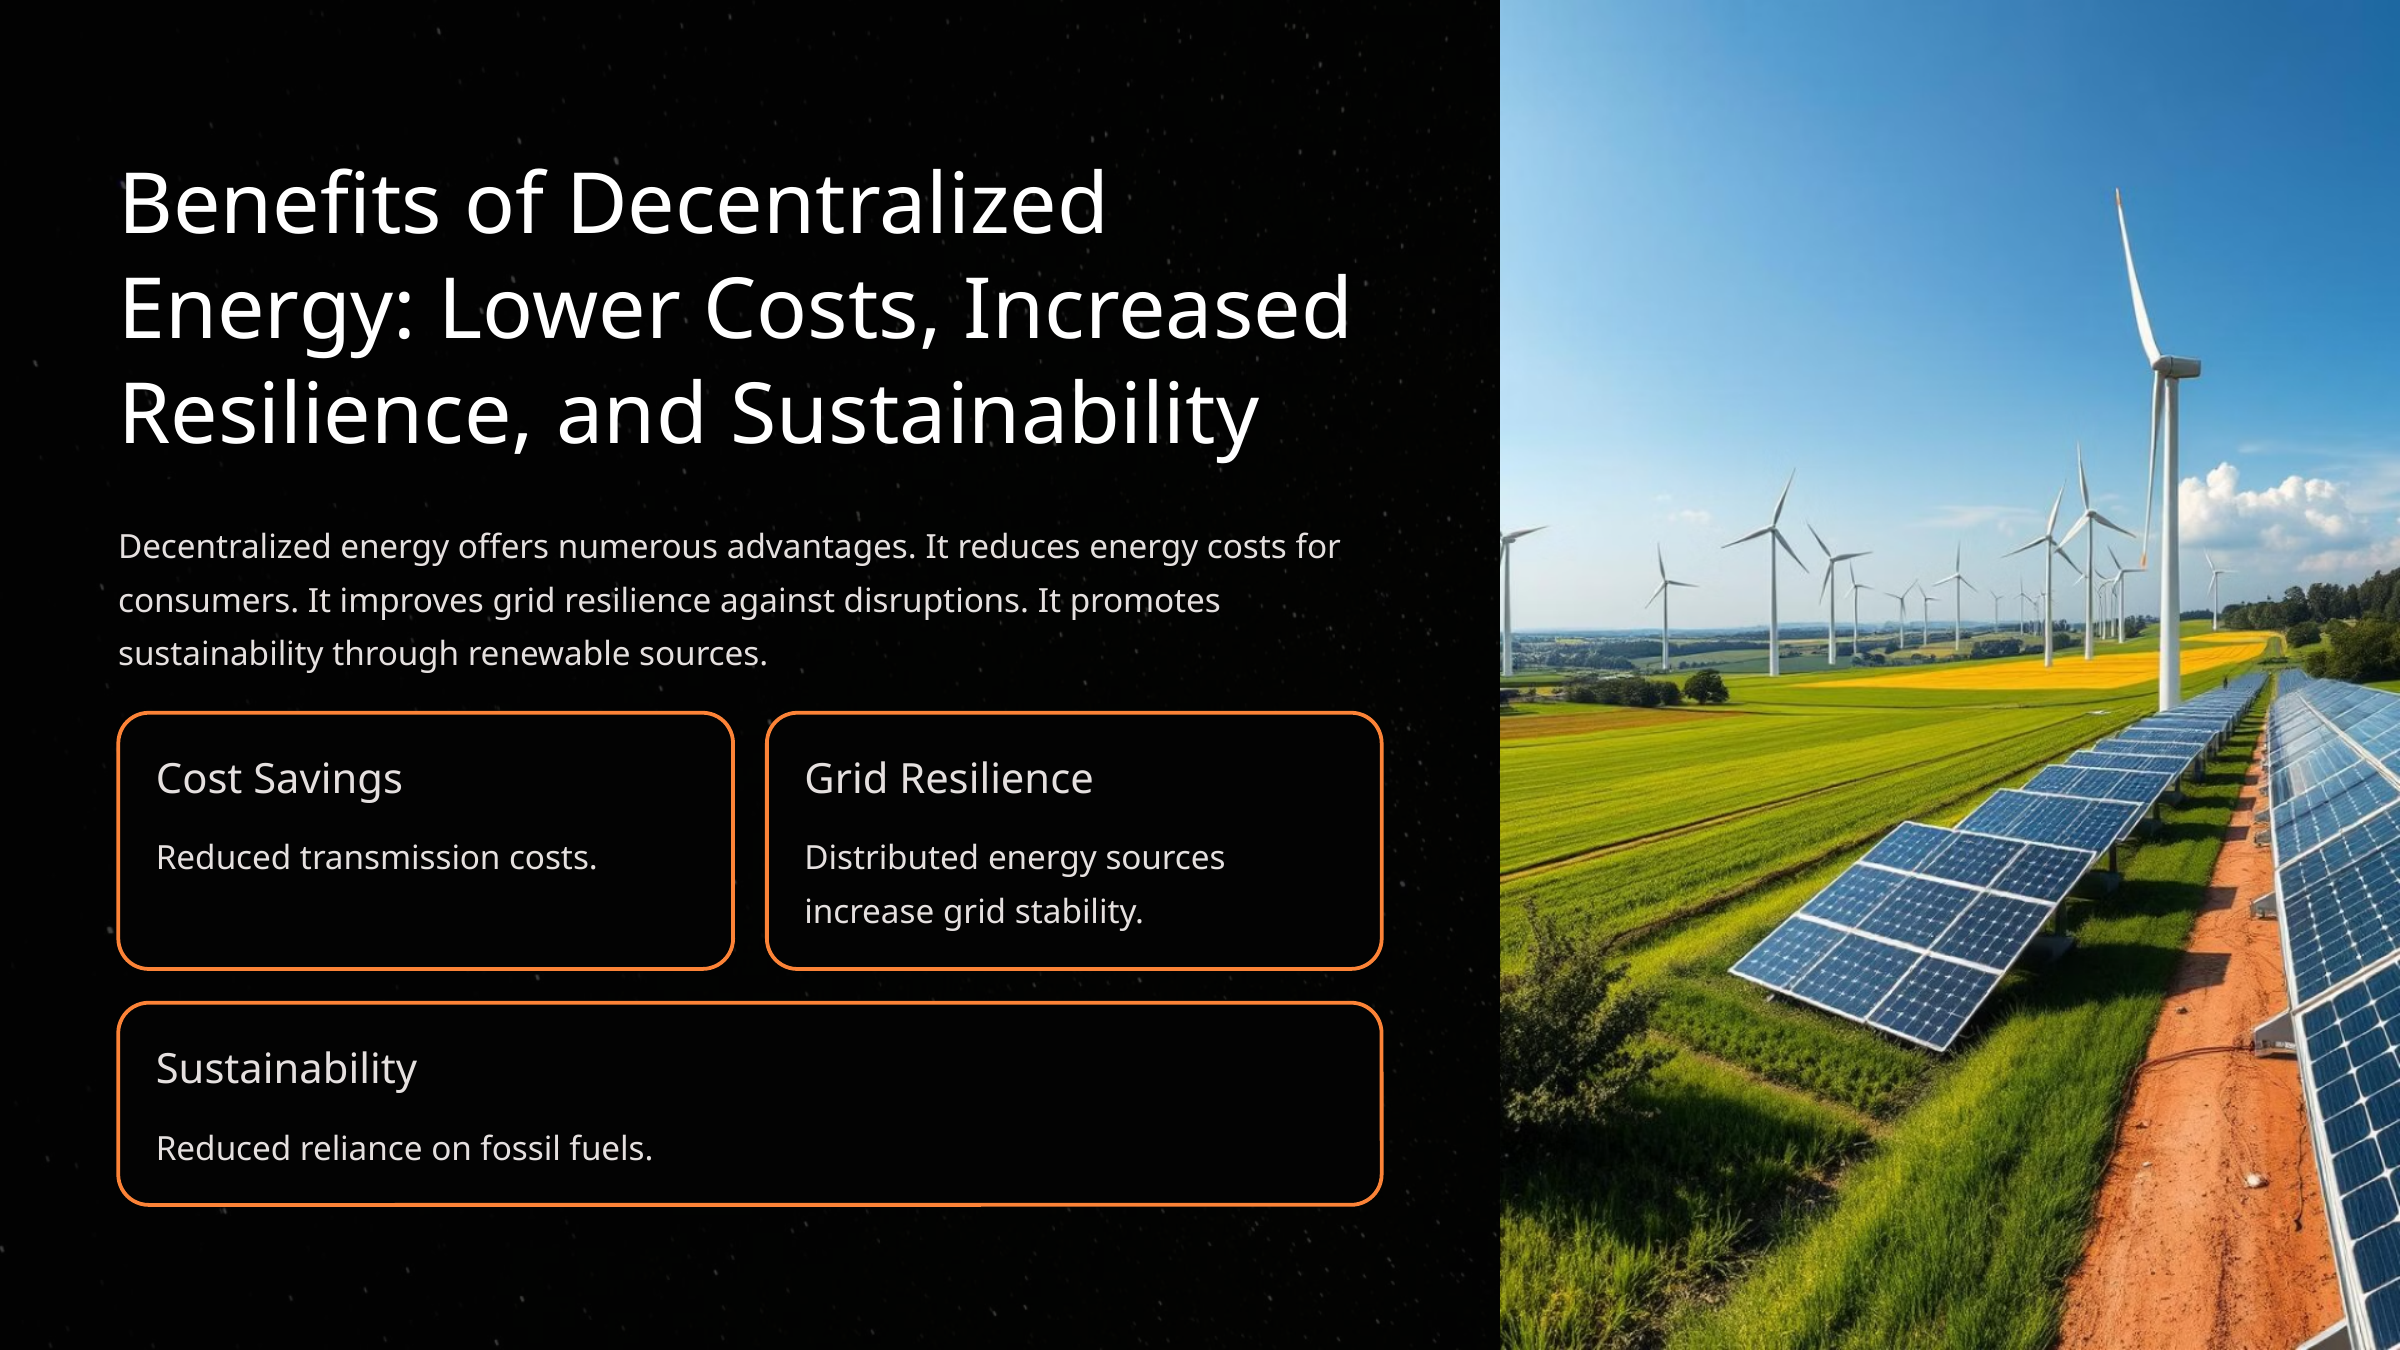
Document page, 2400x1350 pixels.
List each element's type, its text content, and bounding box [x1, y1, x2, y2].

text_box Cost Savings [155, 750, 579, 803]
text_box [118, 1002, 1382, 1205]
text_box Distributed energy sources increase grid stability. [804, 823, 1345, 932]
text_box [766, 712, 1382, 969]
text_box Sustainability [155, 1040, 579, 1093]
text_box Grid Resilience [804, 750, 1227, 803]
text_box Reduced reliance on fossil fuels. [155, 1113, 1345, 1168]
text_box [118, 712, 734, 969]
picture [0, 0, 2400, 1350]
text_box Reduced transmission costs. [155, 823, 696, 878]
text_box Benefits of Decentralized Energy: Lower Costs, Increased Resilience, and Sustainability [118, 145, 1382, 462]
text_box Decentralized energy offers numerous advantages. It reduces energy costs for consumers. It improves grid resilience against disruptions. It promotes sustainability through renewable sources. [118, 512, 1382, 675]
